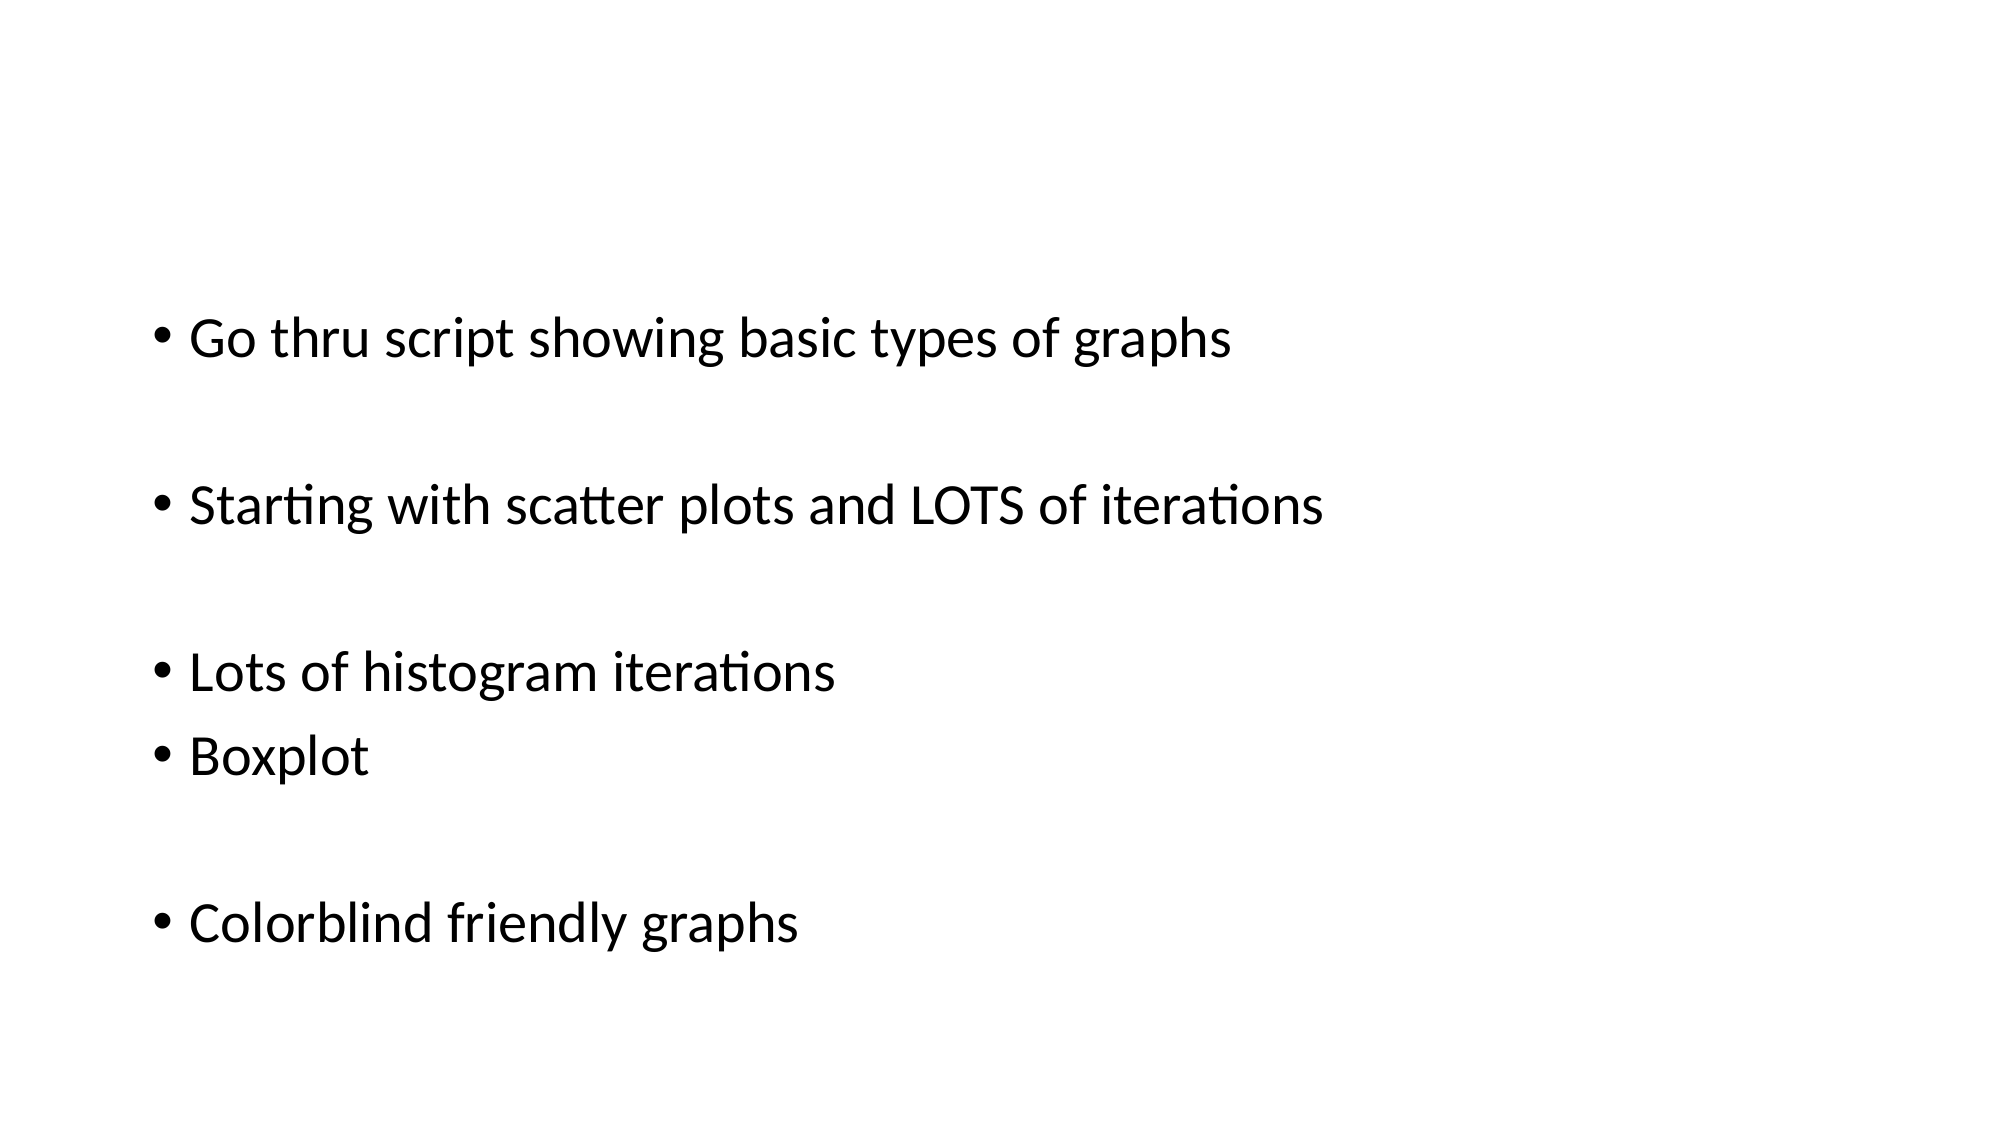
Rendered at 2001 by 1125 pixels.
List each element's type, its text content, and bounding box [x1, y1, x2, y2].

list Go thru script showing basic types of graphs Starting with scatter plots and LOTS of iterations Lots of histogram iterations Boxplot Colorblind friendly graphs [137, 299, 1863, 1014]
